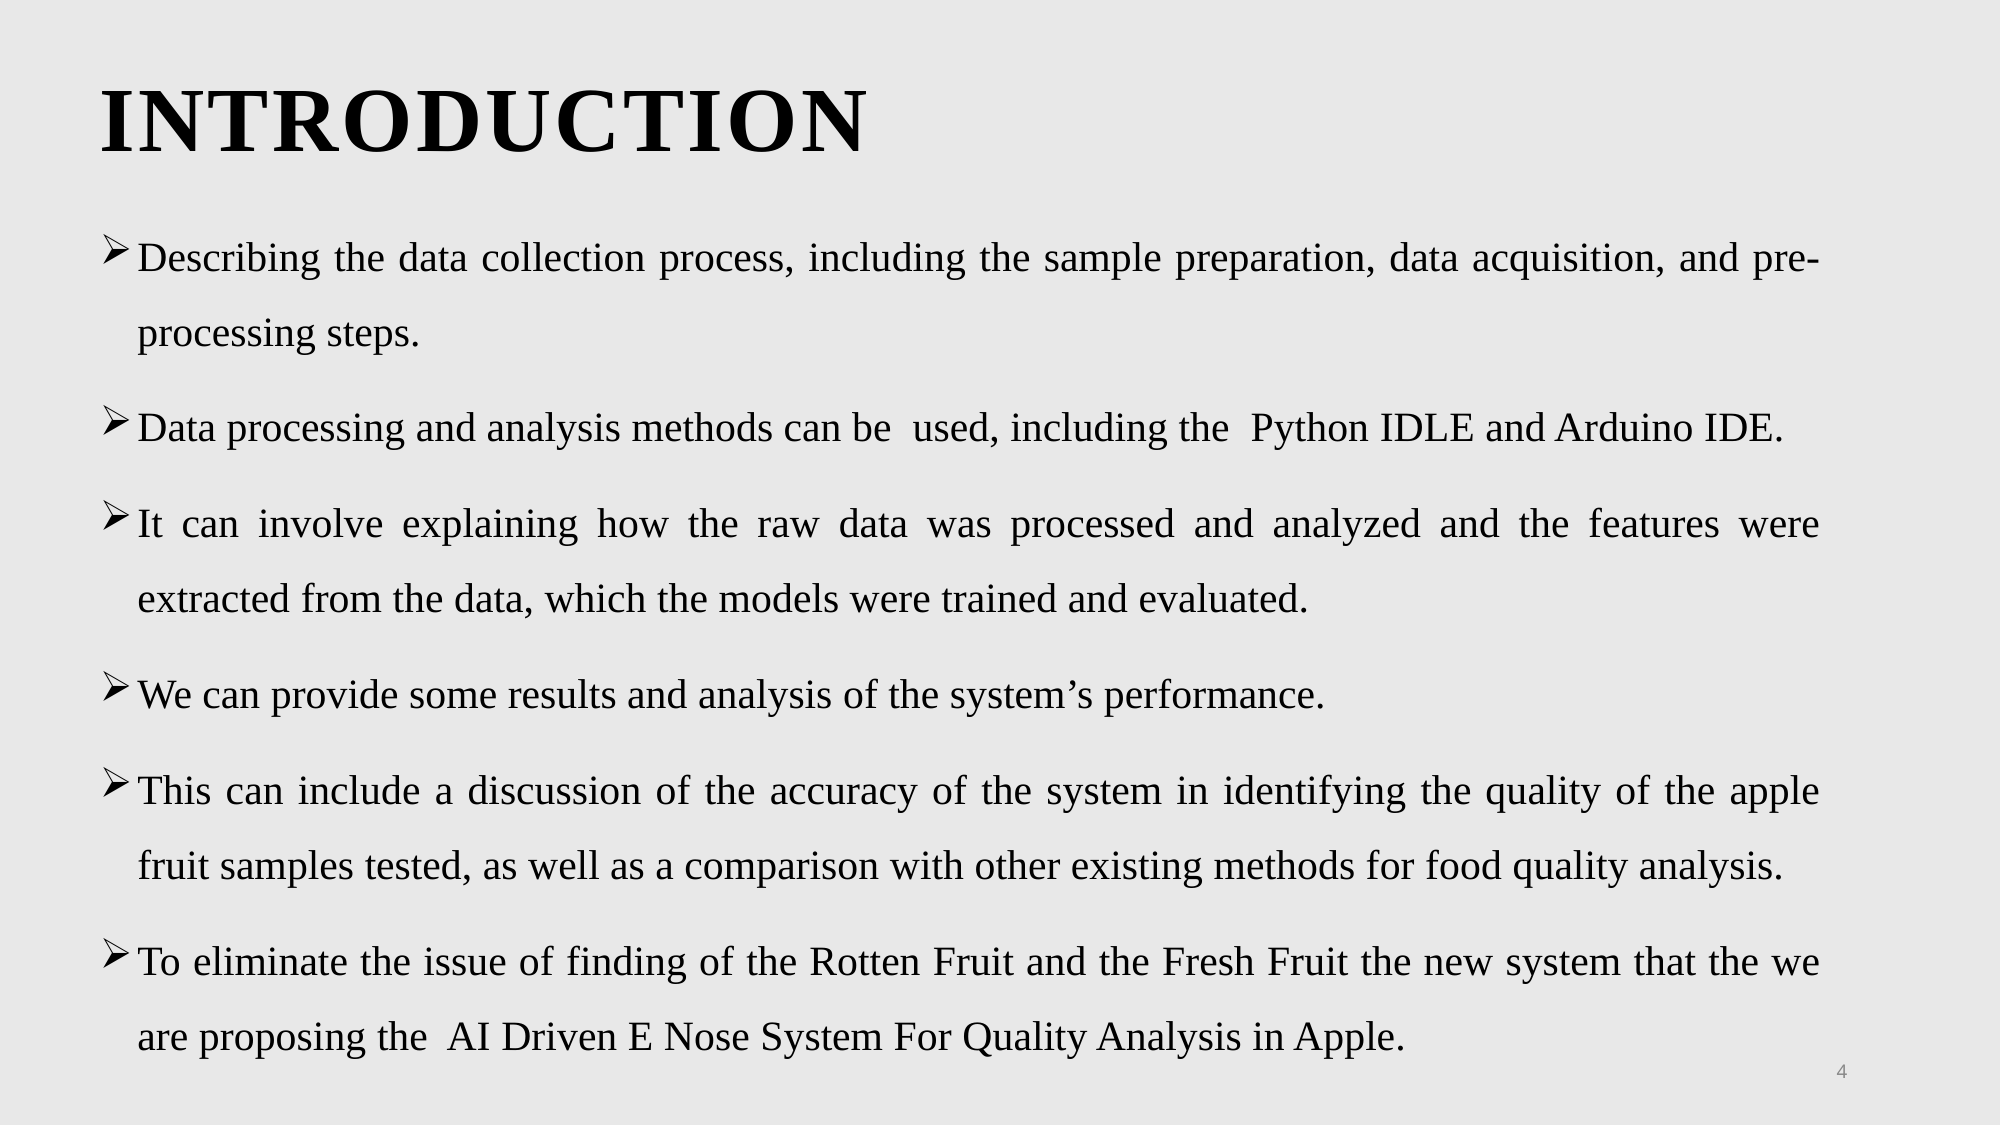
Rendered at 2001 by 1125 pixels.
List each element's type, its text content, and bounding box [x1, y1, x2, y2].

slide_number 4 [1837, 1042, 1863, 1103]
title INTRODUCTION [85, 65, 1811, 178]
list Describing the data collection process, including the sample preparation, data acquisition, and pre-processing steps. Data processing and analysis methods can be used, including the Python IDLE and Arduino IDE. It can involve explaining how the raw data was processed and analyzed and the features were extracted from the data, which the models were trained and evaluated. We can provide some results and analysis of the system’s performance. This can include a discussion of the accuracy of the system in identifying the quality of the apple fruit samples tested, as well as a comparison with other existing methods for food quality analysis. To eliminate the issue of finding of the Rotten Fruit and the Fresh Fruit the new system that the we are proposing the AI Driven E Nose System For Quality Analysis in Apple. [85, 196, 1837, 1125]
